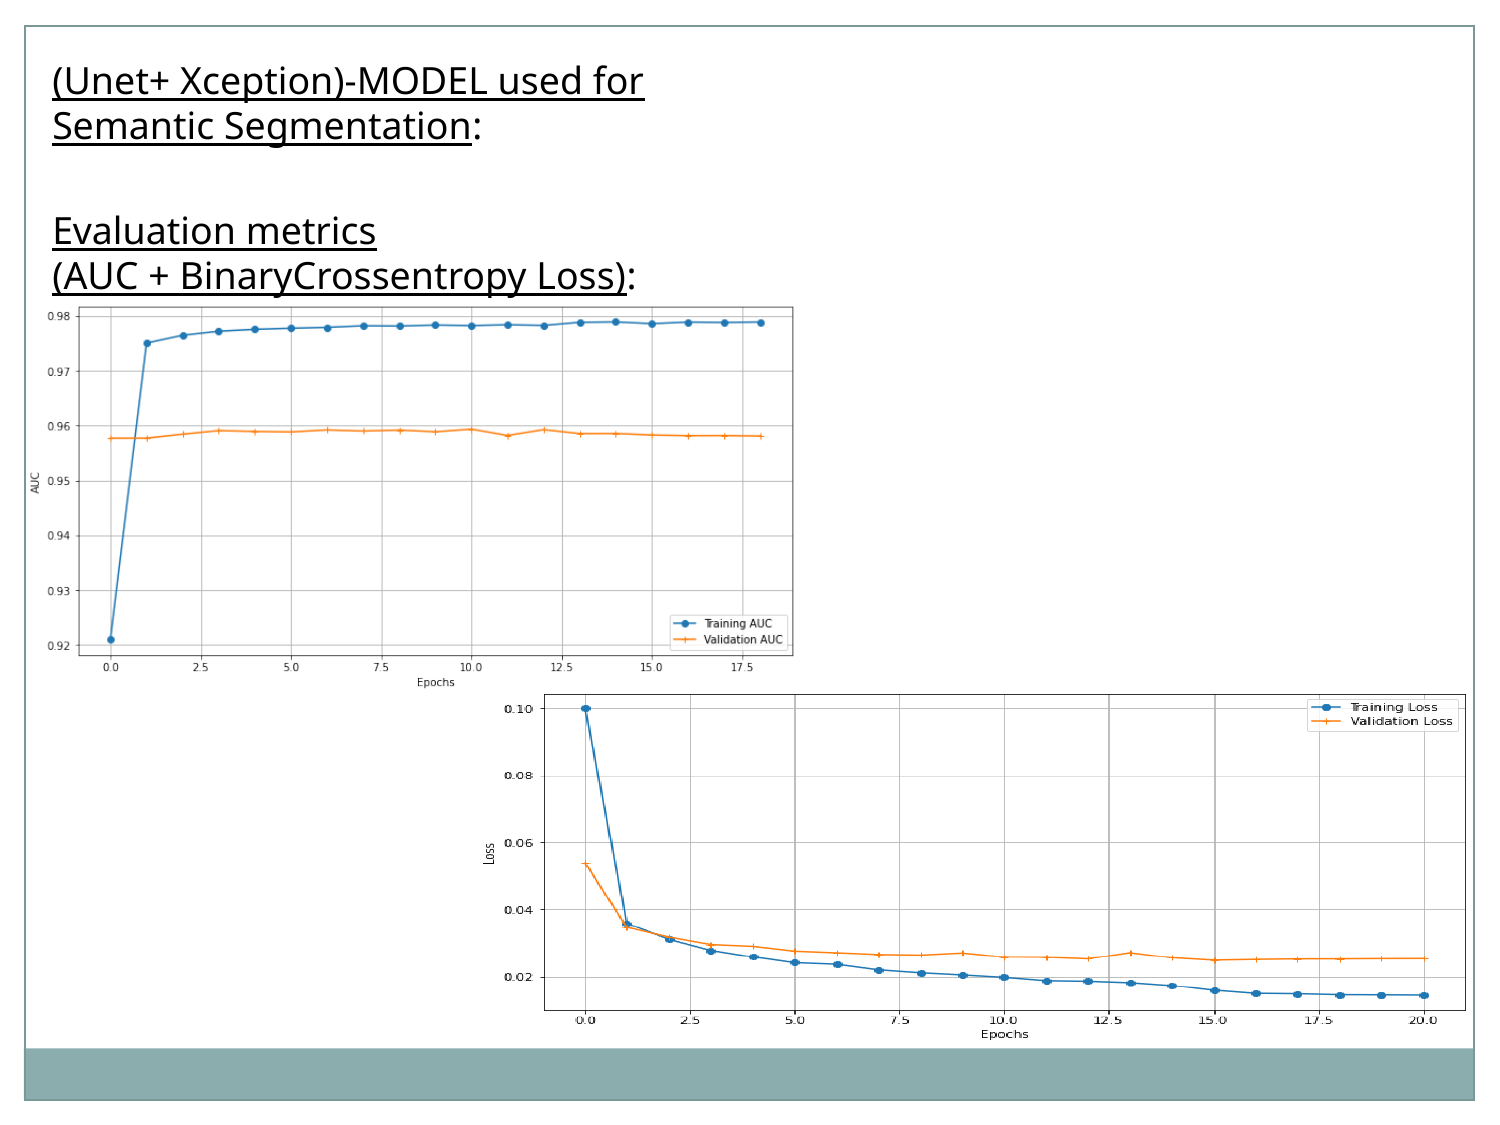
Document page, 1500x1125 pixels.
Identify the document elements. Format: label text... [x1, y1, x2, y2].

text_box (Unet+ Xception)-MODEL used for Semantic Segmentation: [37, 49, 725, 200]
picture [24, 299, 1476, 1046]
text_box Evaluation metrics (AUC + BinaryCrossentropy Loss): [37, 199, 663, 297]
